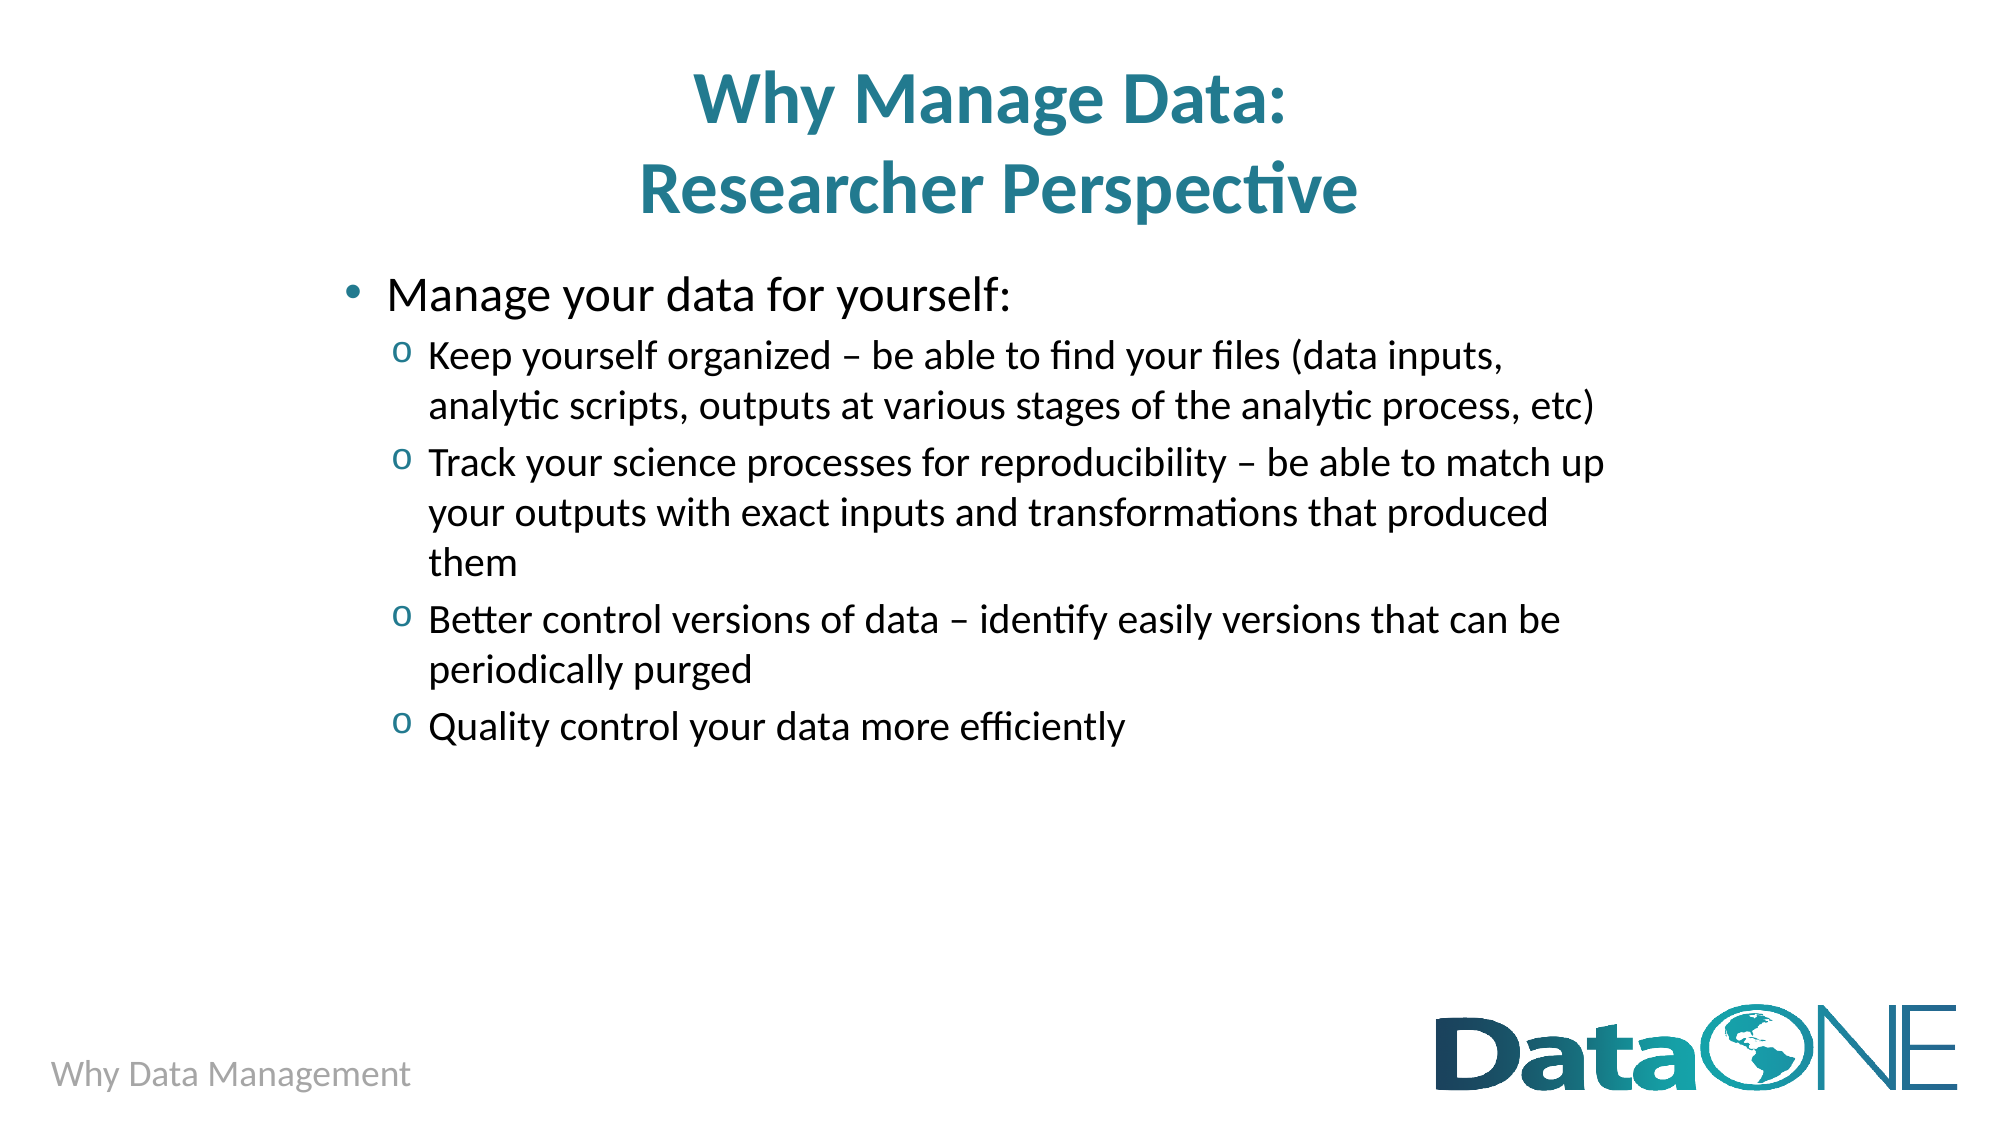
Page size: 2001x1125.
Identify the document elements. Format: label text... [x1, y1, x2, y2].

title Why Manage Data: Researcher Perspective [249, 62, 1750, 216]
picture [1433, 1000, 1962, 1095]
list Manage your data for yourself: Keep yourself organized – be able to find your files (data inputs, analytic scripts, outputs at various stages of the analytic process, etc) Track your science processes for reproducibility – be able to match up your outputs with exact inputs and transformations that produced them Better control versions of data – identify easily versions that can be periodically purged Quality control your data more efficiently [311, 253, 1623, 853]
